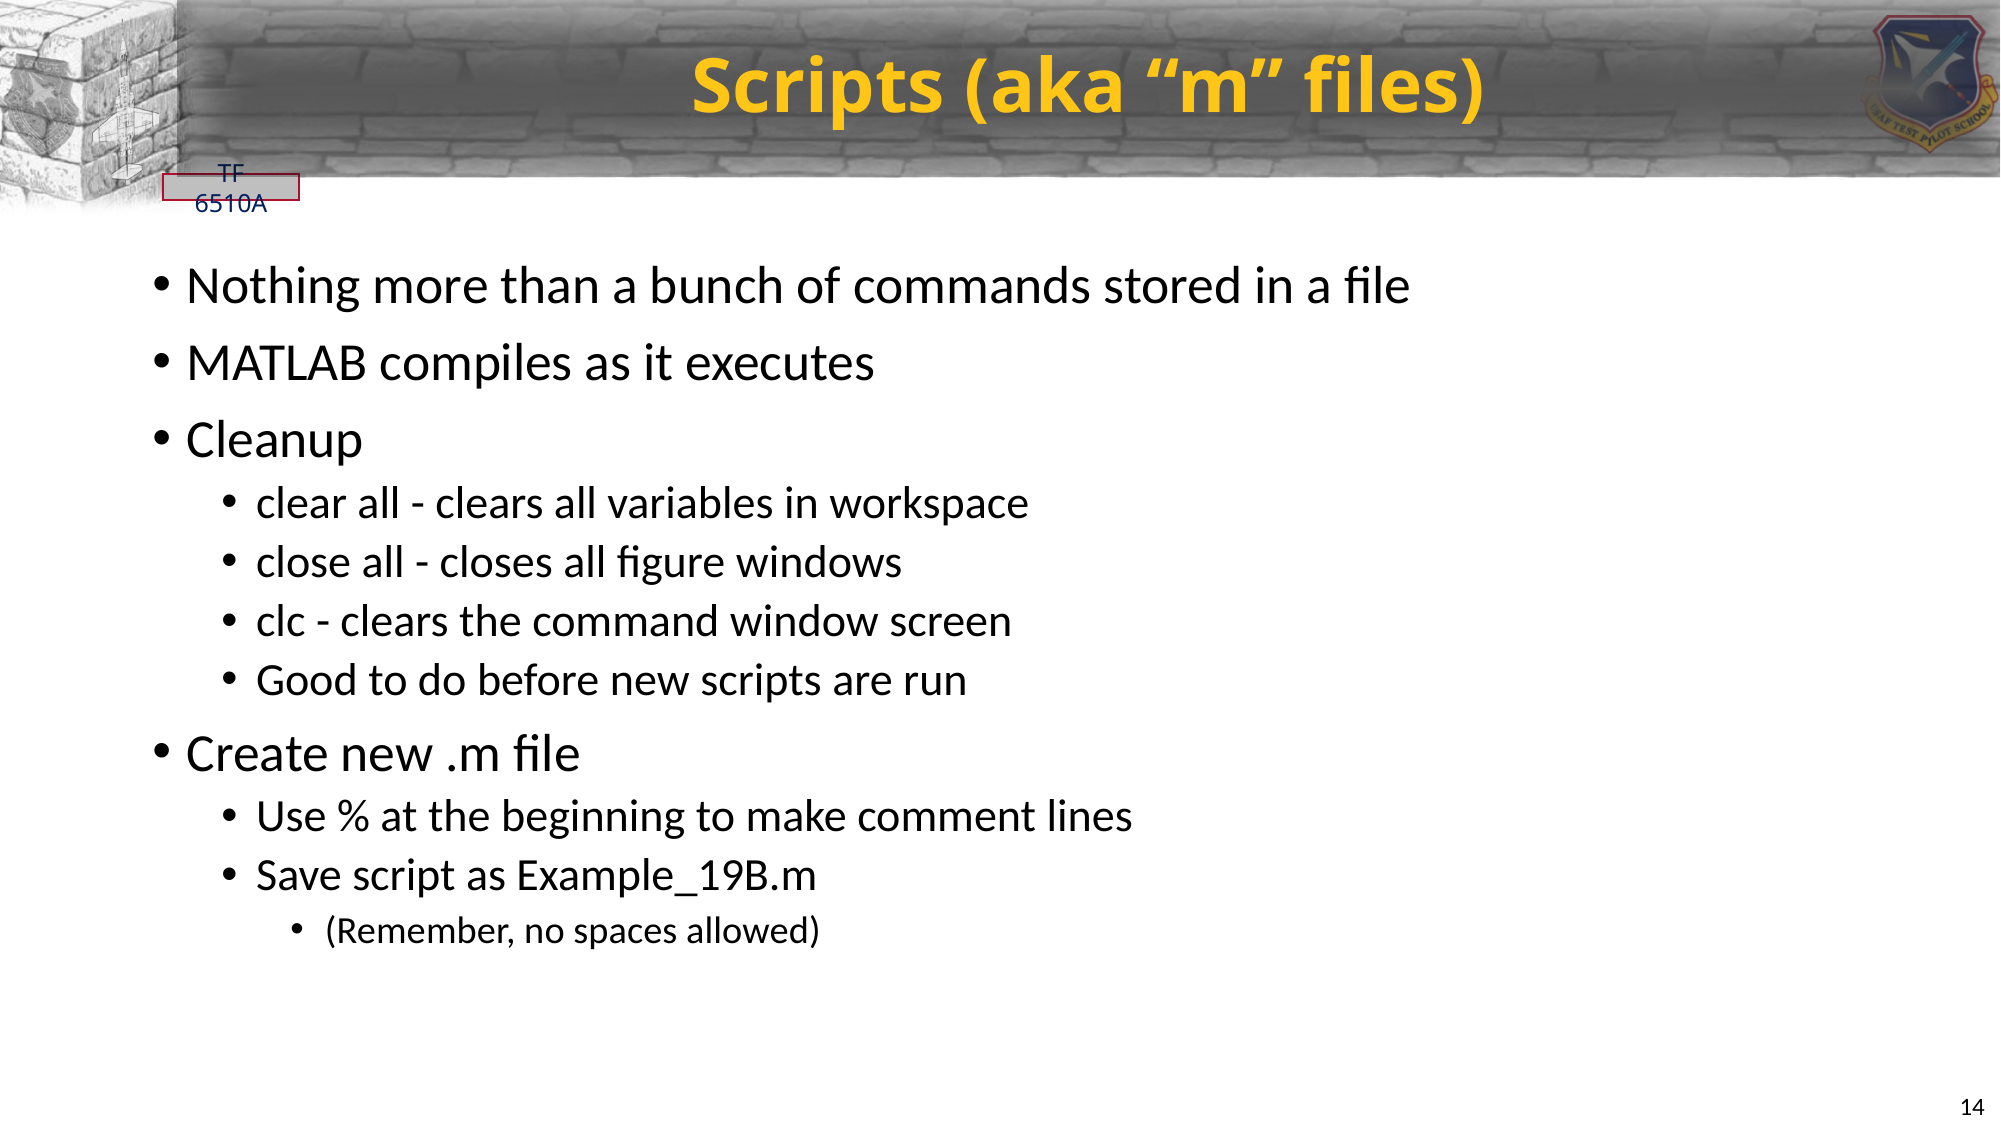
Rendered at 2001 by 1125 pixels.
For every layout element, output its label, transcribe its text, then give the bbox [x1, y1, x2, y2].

title Scripts (aka “m” files) [176, 0, 2000, 177]
picture [198, 203, 205, 210]
list Nothing more than a bunch of commands stored in a file MATLAB compiles as it executes Cleanup clear all - clears all variables in workspace close all - closes all figure windows clc - clears the command window screen Good to do before new scripts are run Create new .m file Use % at the beginning to make comment lines Save script as Example_19B.m (Remember, no spaces allowed) [137, 249, 1863, 964]
slide_number 14 [1550, 1075, 2000, 1125]
picture [0, 0, 211, 219]
picture [300, 0, 2001, 178]
